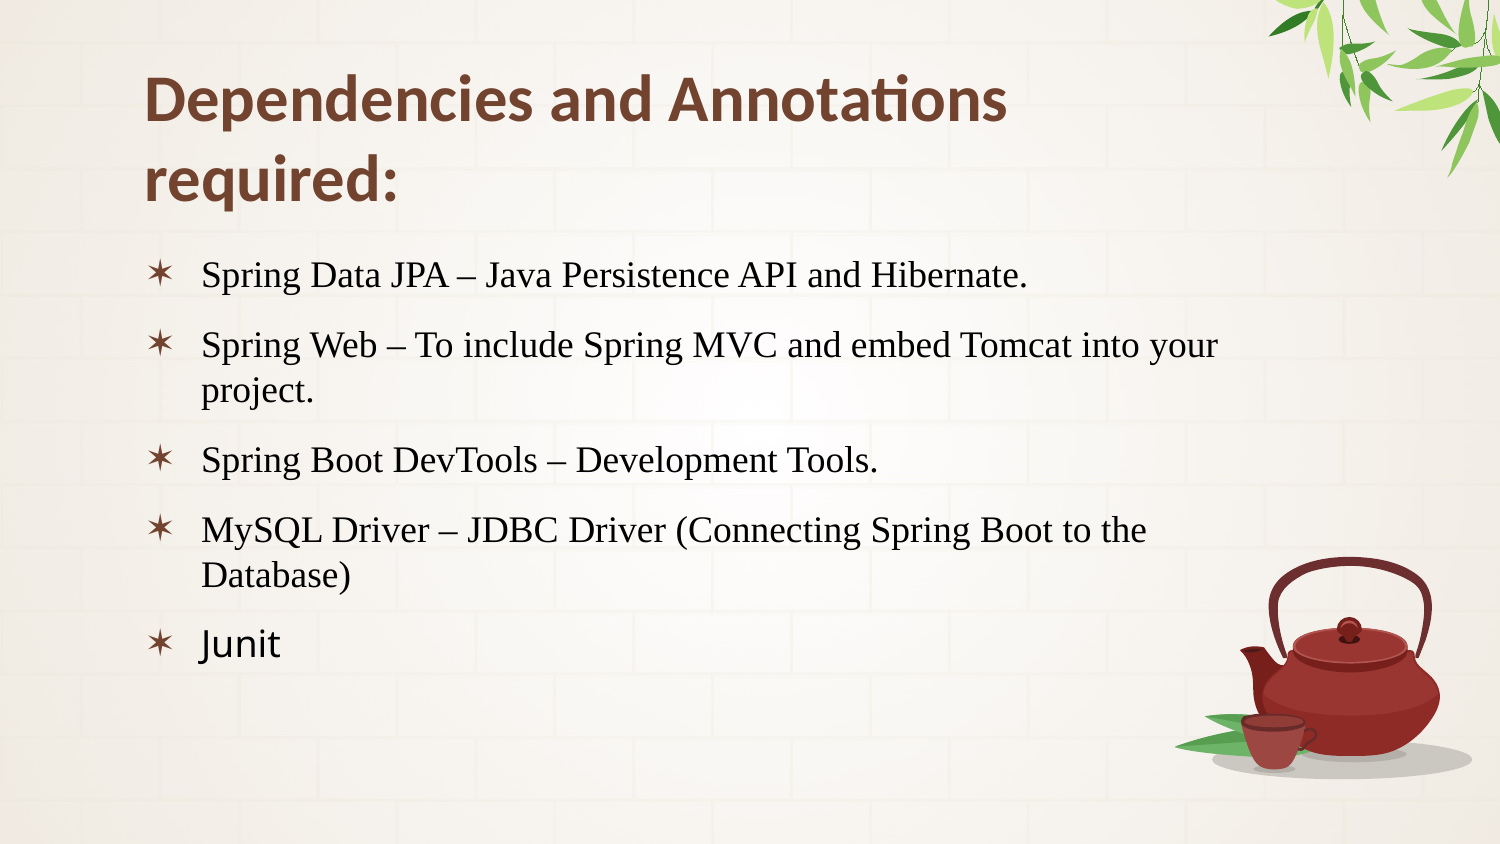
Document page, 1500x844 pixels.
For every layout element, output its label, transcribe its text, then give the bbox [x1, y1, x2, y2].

title Dependencies and Annotations required: [129, 46, 1269, 202]
list Spring Data JPA – Java Persistence API and Hibernate. Spring Web – To include Spring MVC and embed Tomcat into your project. Spring Boot DevTools – Development Tools. MySQL Driver – JDBC Driver (Connecting Spring Boot to the Database) Junit [129, 234, 1269, 711]
picture [0, 0, 1500, 844]
